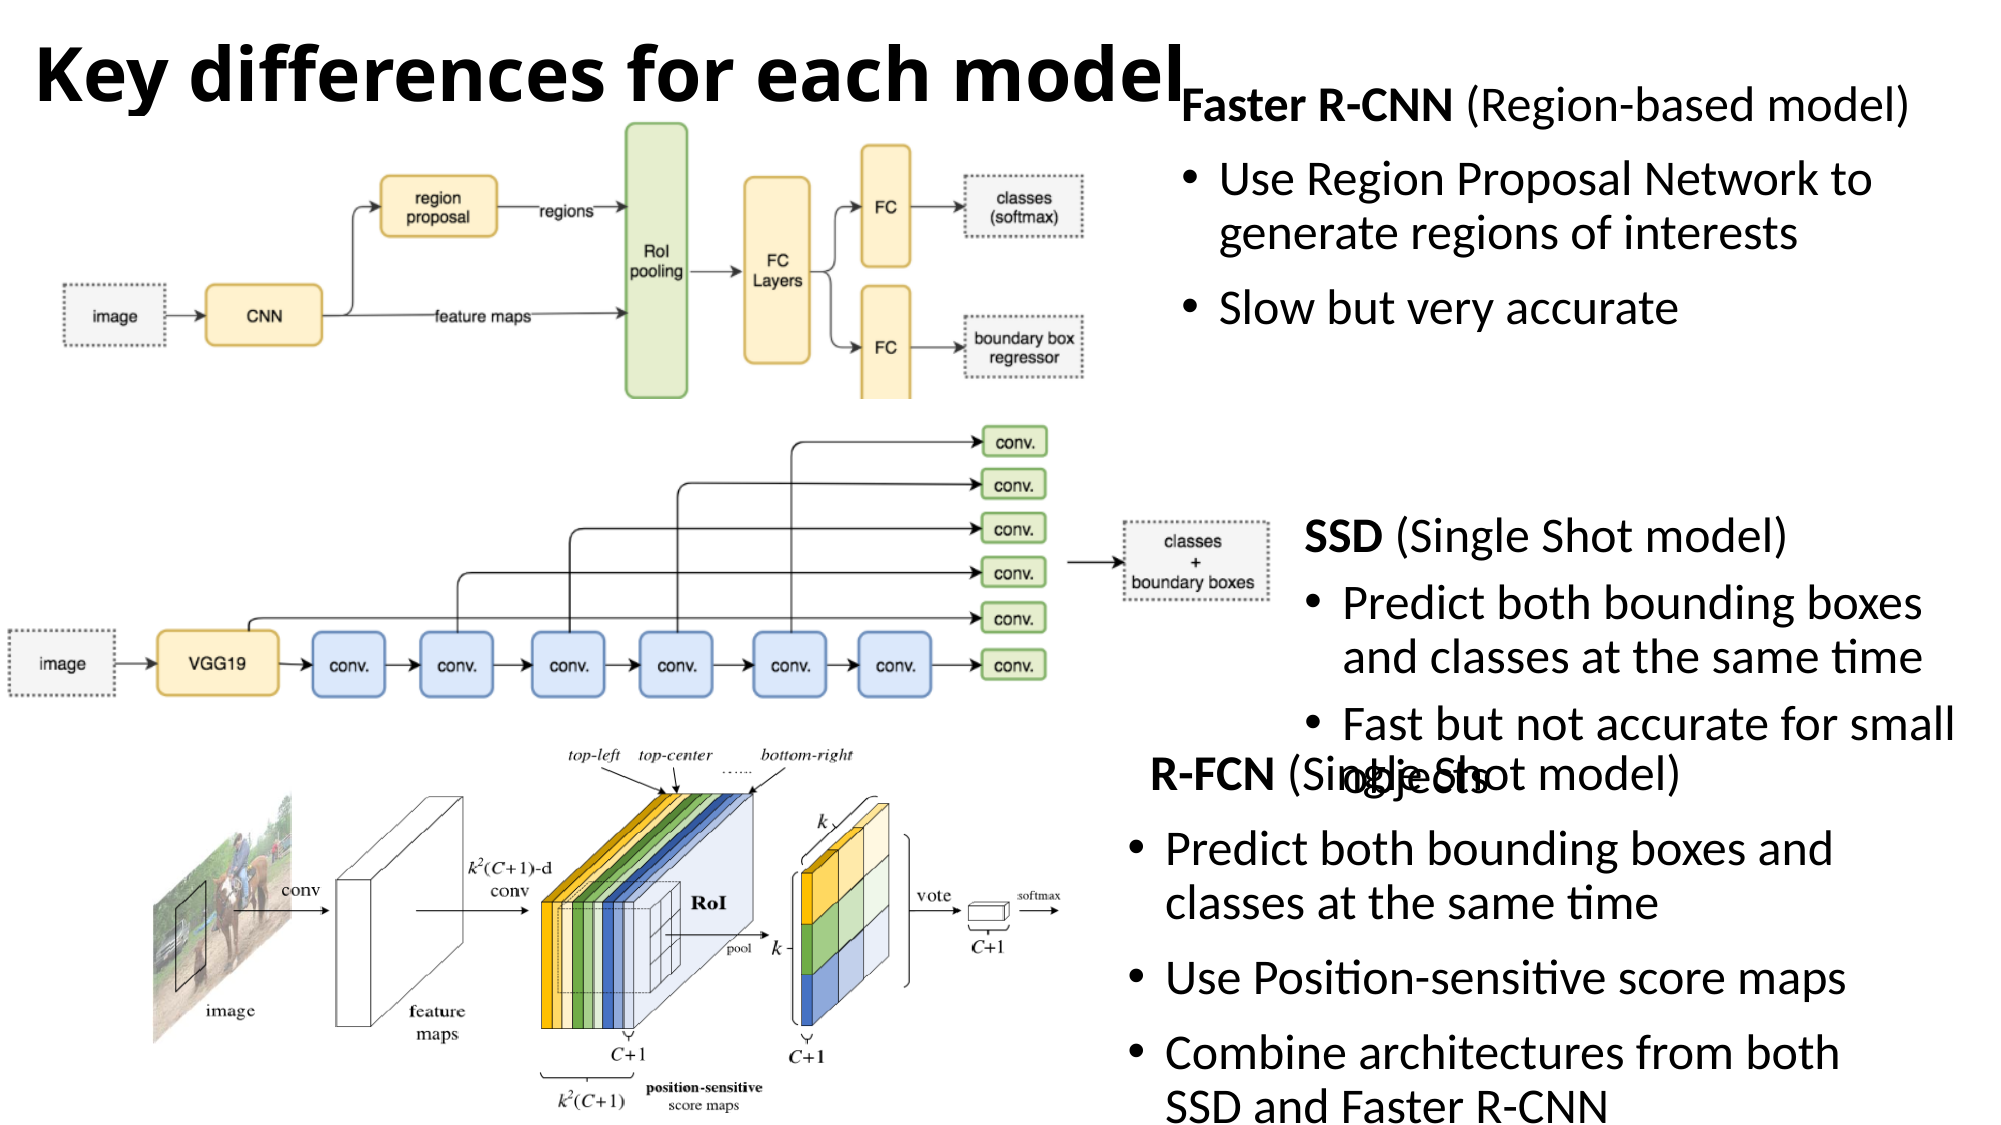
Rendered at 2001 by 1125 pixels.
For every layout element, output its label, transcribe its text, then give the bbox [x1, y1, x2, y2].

picture [52, 116, 1091, 399]
text_box SSD (Single Shot model) Predict both bounding boxes and classes at the same time Fast but not accurate for small objects [1289, 460, 2000, 823]
picture [140, 726, 1064, 1117]
picture [0, 419, 1272, 705]
title Key differences for each model [18, 0, 1857, 168]
text_box R-FCN (Single Shot model) Predict both bounding boxes and classes at the same time Use Position-sensitive score maps Combine architectures from both SSD and Faster R-CNN [1112, 976, 1895, 1125]
list Faster R-CNN (Region-based model) Use Region Proposal Network to generate regions of interests Slow but very accurate [1166, 204, 1948, 502]
